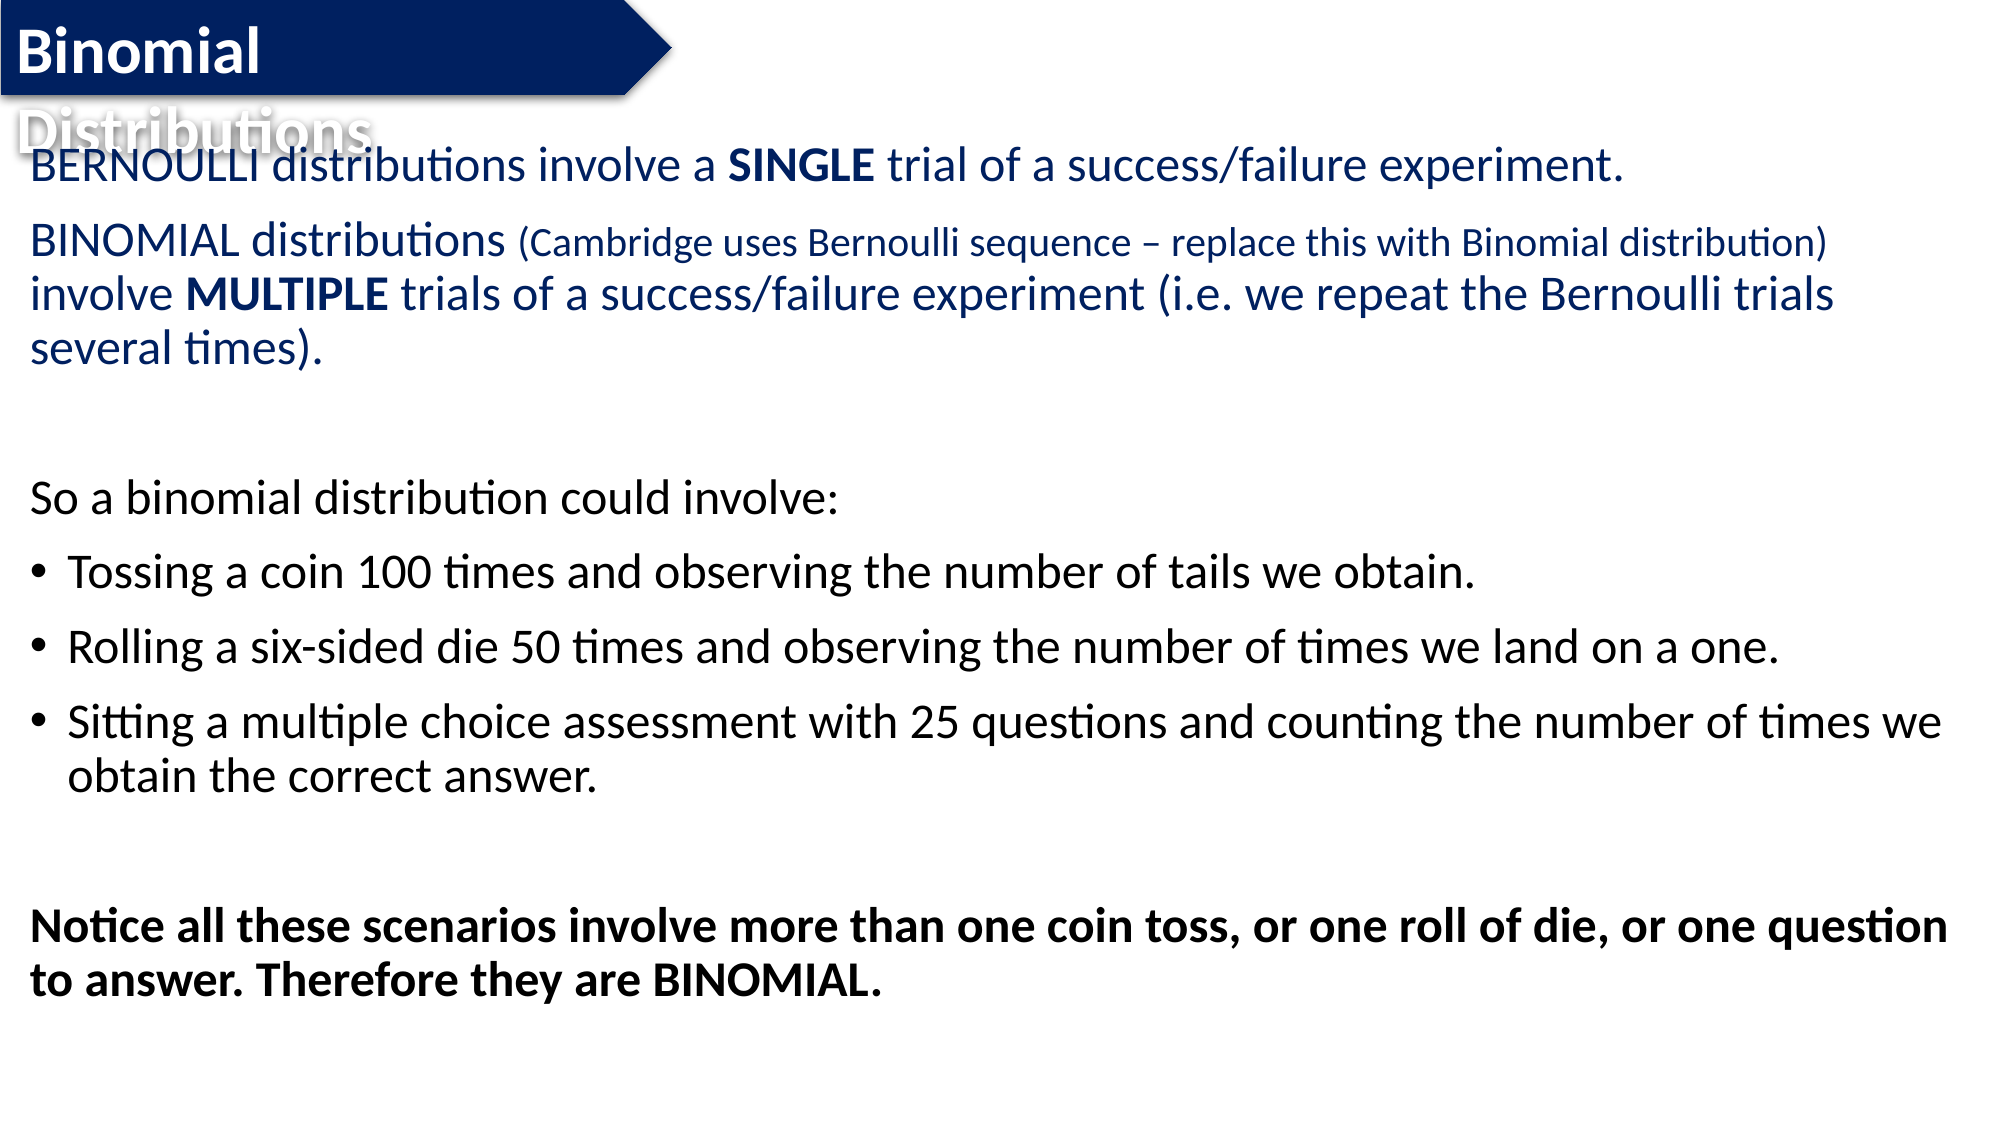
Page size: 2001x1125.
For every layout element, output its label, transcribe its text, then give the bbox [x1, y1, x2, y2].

list BERNOULLI distributions involve a SINGLE trial of a success/failure experiment. BINOMIAL distributions (Cambridge uses Bernoulli sequence – replace this with Binomial distribution) involve MULTIPLE trials of a success/failure experiment (i.e. we repeat the Bernoulli trials several times). So a binomial distribution could involve: Tossing a coin 100 times and observing the number of tails we obtain. Rolling a six-sided die 50 times and observing the number of times we land on a one. Sitting a multiple choice assessment with 25 questions and counting the number of times we obtain the correct answer. Notice all these scenarios involve more than one coin toss, or one roll of die, or one question to answer. Therefore they are BINOMIAL. [14, 131, 1987, 1100]
text_box Binomial Distributions [1, 0, 672, 95]
